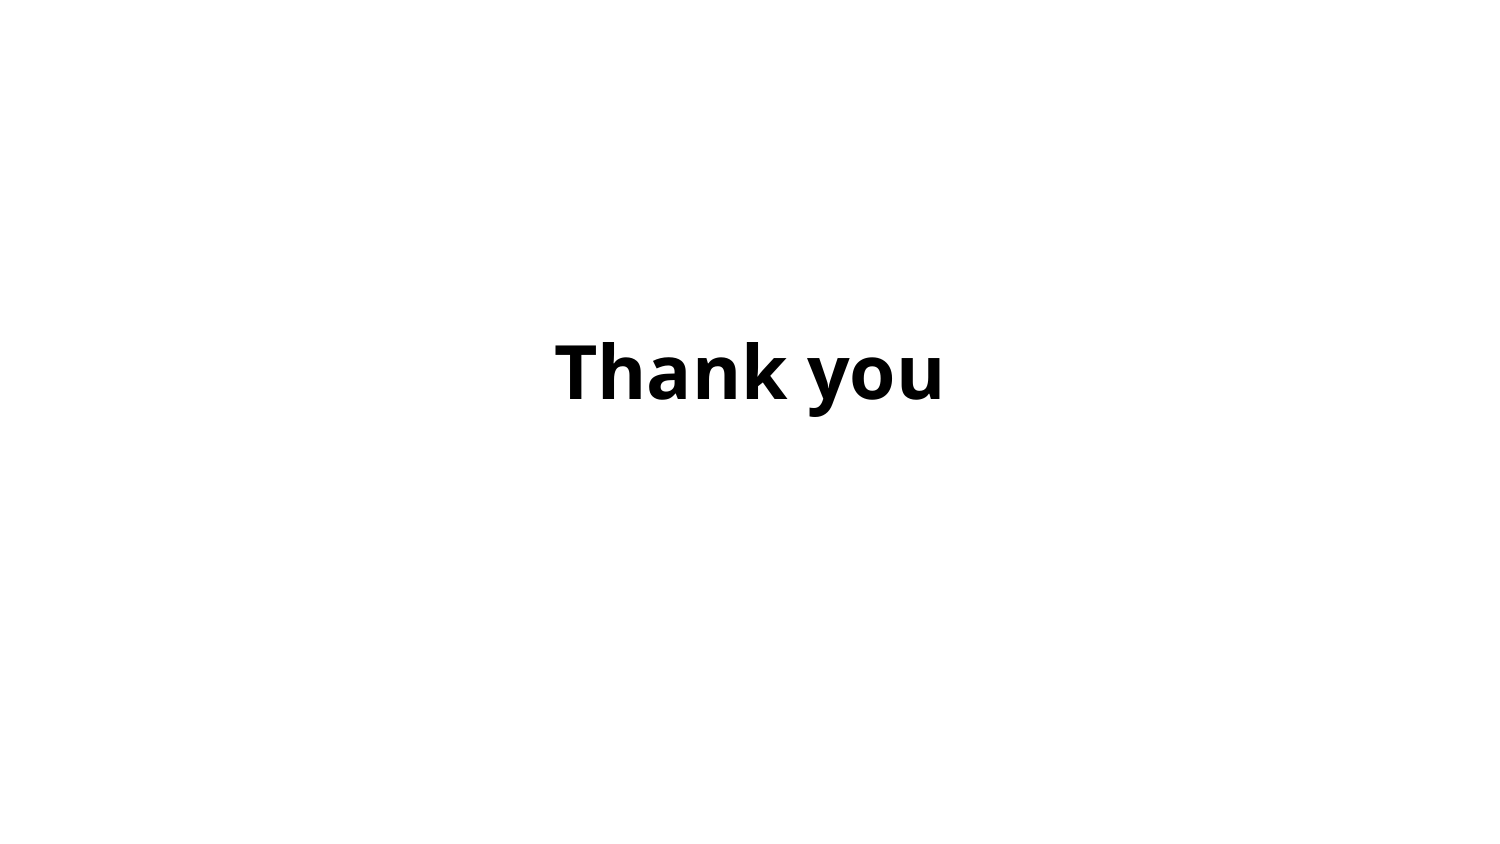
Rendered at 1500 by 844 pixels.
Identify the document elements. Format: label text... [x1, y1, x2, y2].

title Thank you [74, 309, 1426, 403]
